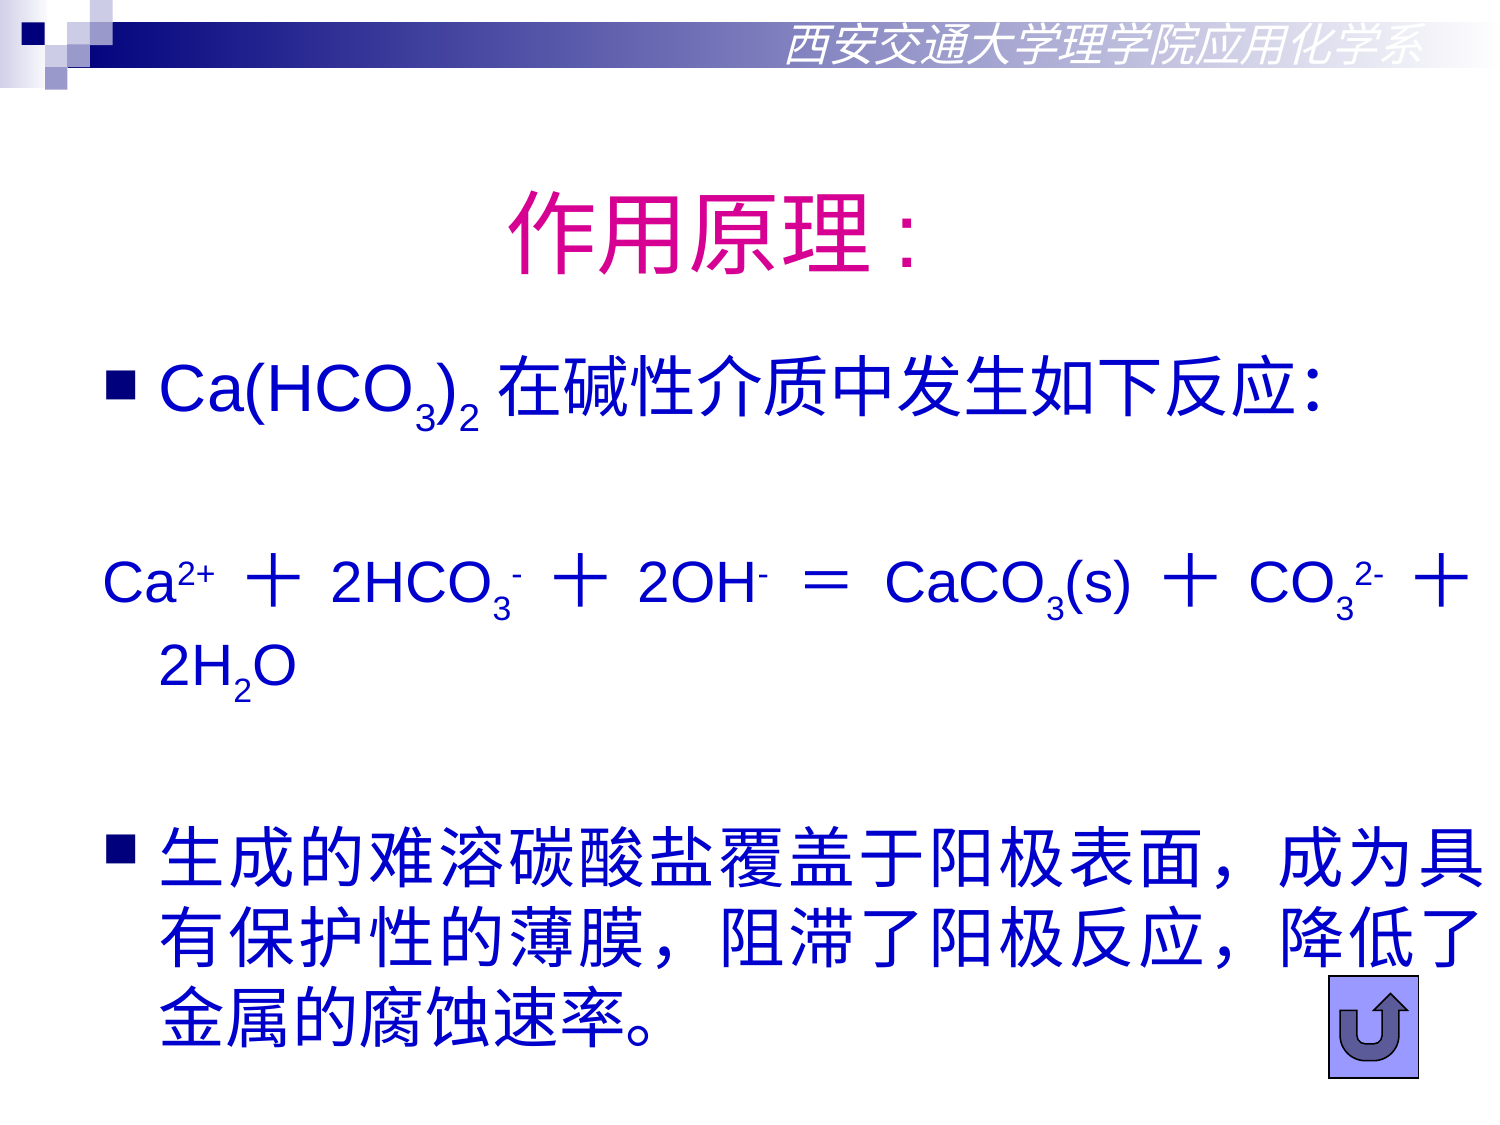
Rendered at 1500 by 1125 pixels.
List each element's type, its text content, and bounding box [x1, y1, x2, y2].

text_box 西安交通大学理学院应用化学系 [767, 8, 1500, 78]
text_box [1328, 976, 1419, 1079]
list Ca(HCO3)2在碱性介质中发生如下反应： Ca2+十2HCO3-十2OH-＝CaCO3(s)十CO32-十2H2O 生成的难溶碳酸盐覆盖于阳极表面，成为具有保护性的薄膜，阻滞了阳极反应，降低了金属的腐蚀速率。 [87, 337, 1500, 1013]
title 作用原理: [74, 137, 1351, 326]
